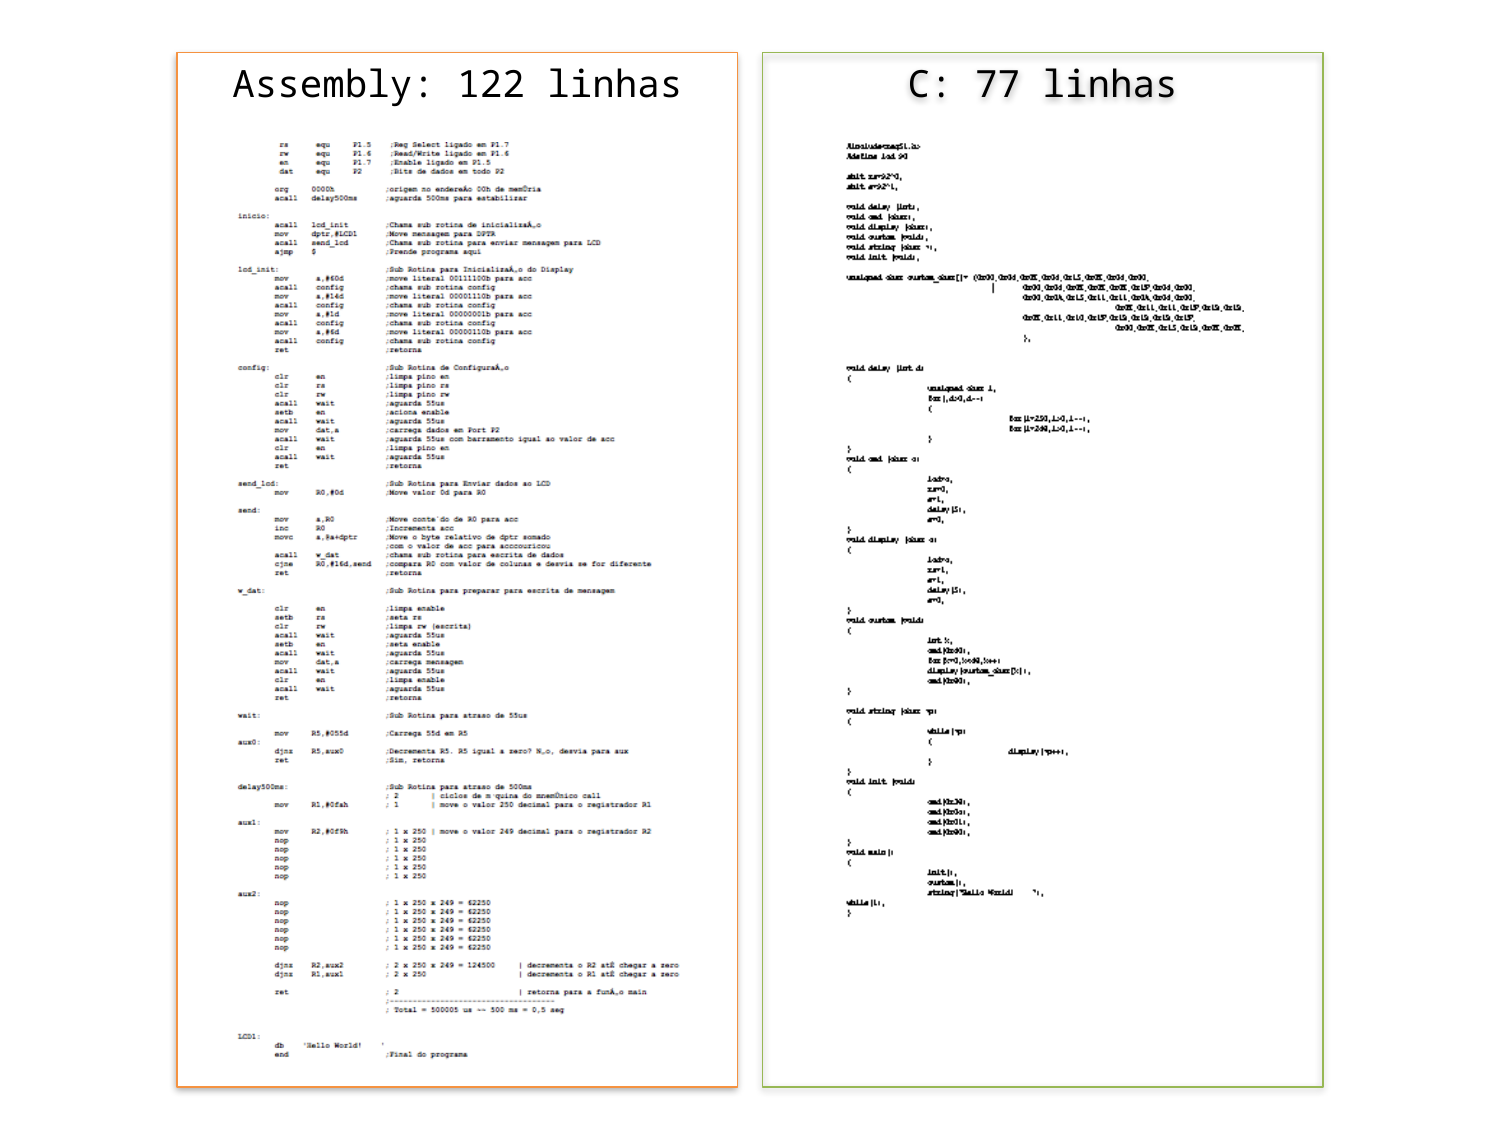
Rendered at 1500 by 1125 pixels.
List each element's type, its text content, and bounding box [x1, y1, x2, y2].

picture [232, 141, 682, 1062]
text_box Assembly: 122 linhas [176, 52, 738, 1088]
picture [841, 141, 1244, 920]
text_box C: 77 linhas [762, 52, 1324, 1088]
